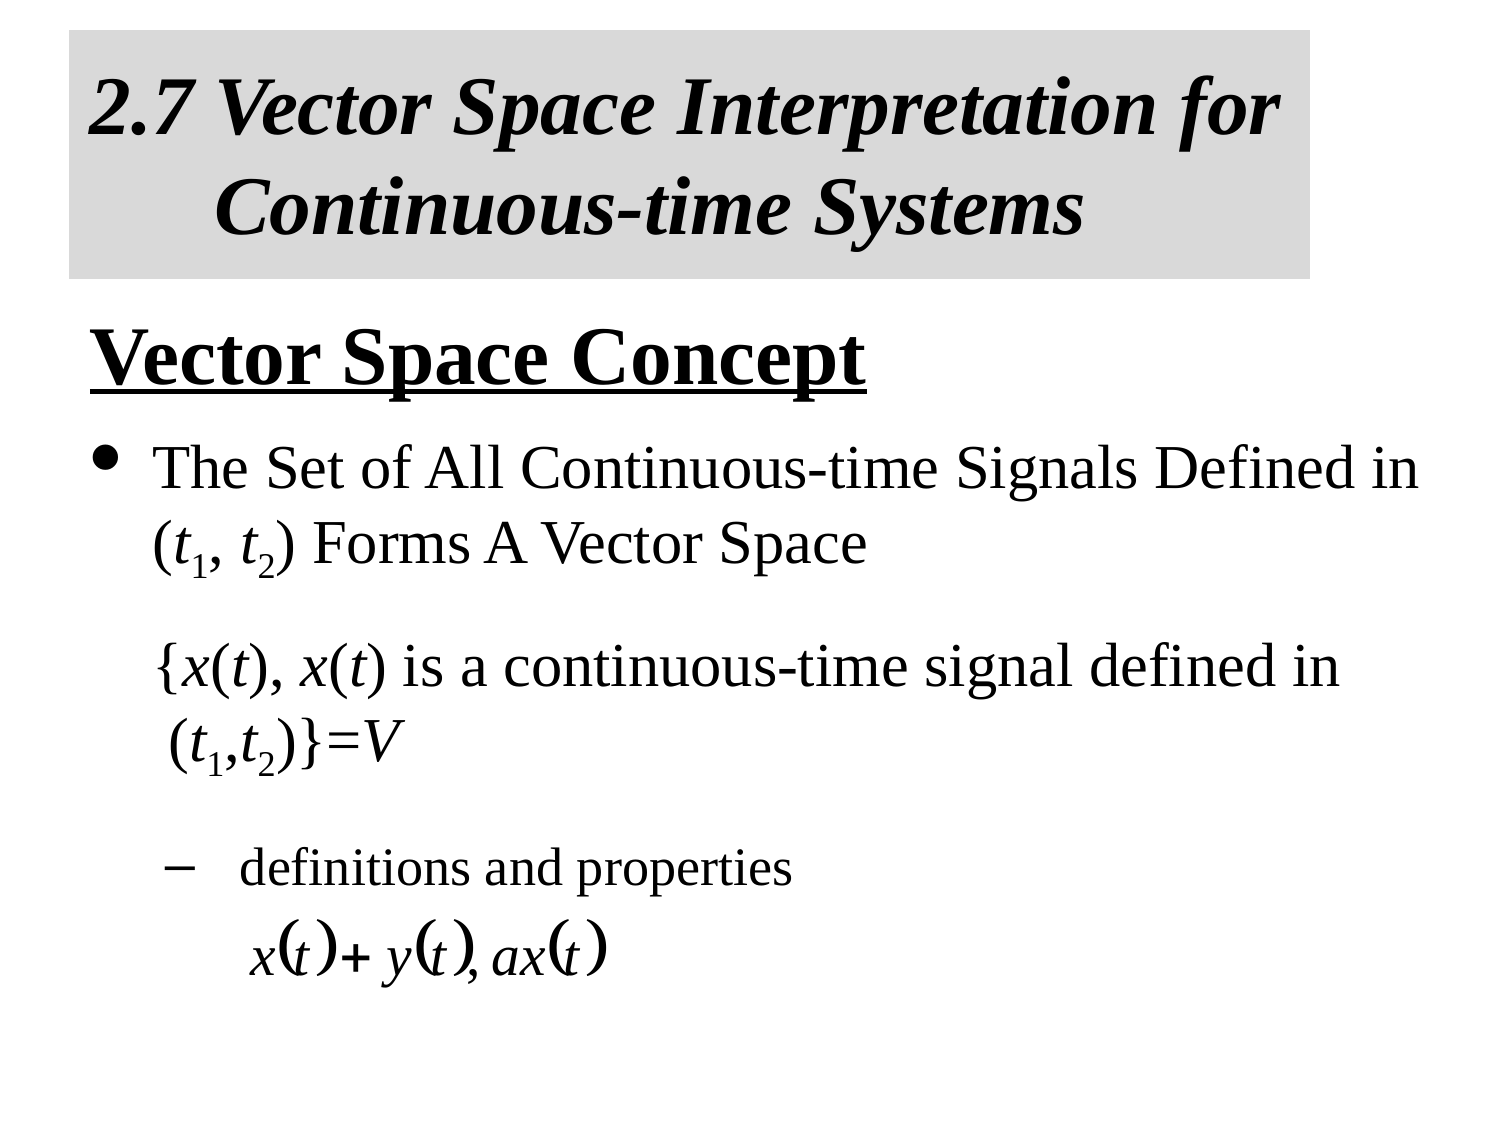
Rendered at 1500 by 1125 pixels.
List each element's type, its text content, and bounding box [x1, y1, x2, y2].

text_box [239, 916, 609, 1000]
text_box 2.7 Vector Space Interpretation for Continuous-time Systems Vector Space Concept The Set of All Continuous-time Signals Defined in (t1, t2) Forms A Vector Space {x(t), x(t) is a continuous-time signal defined in (t1,t2)}=V [0, 0, 1500, 792]
text_box definitions and properties [0, 824, 1500, 904]
